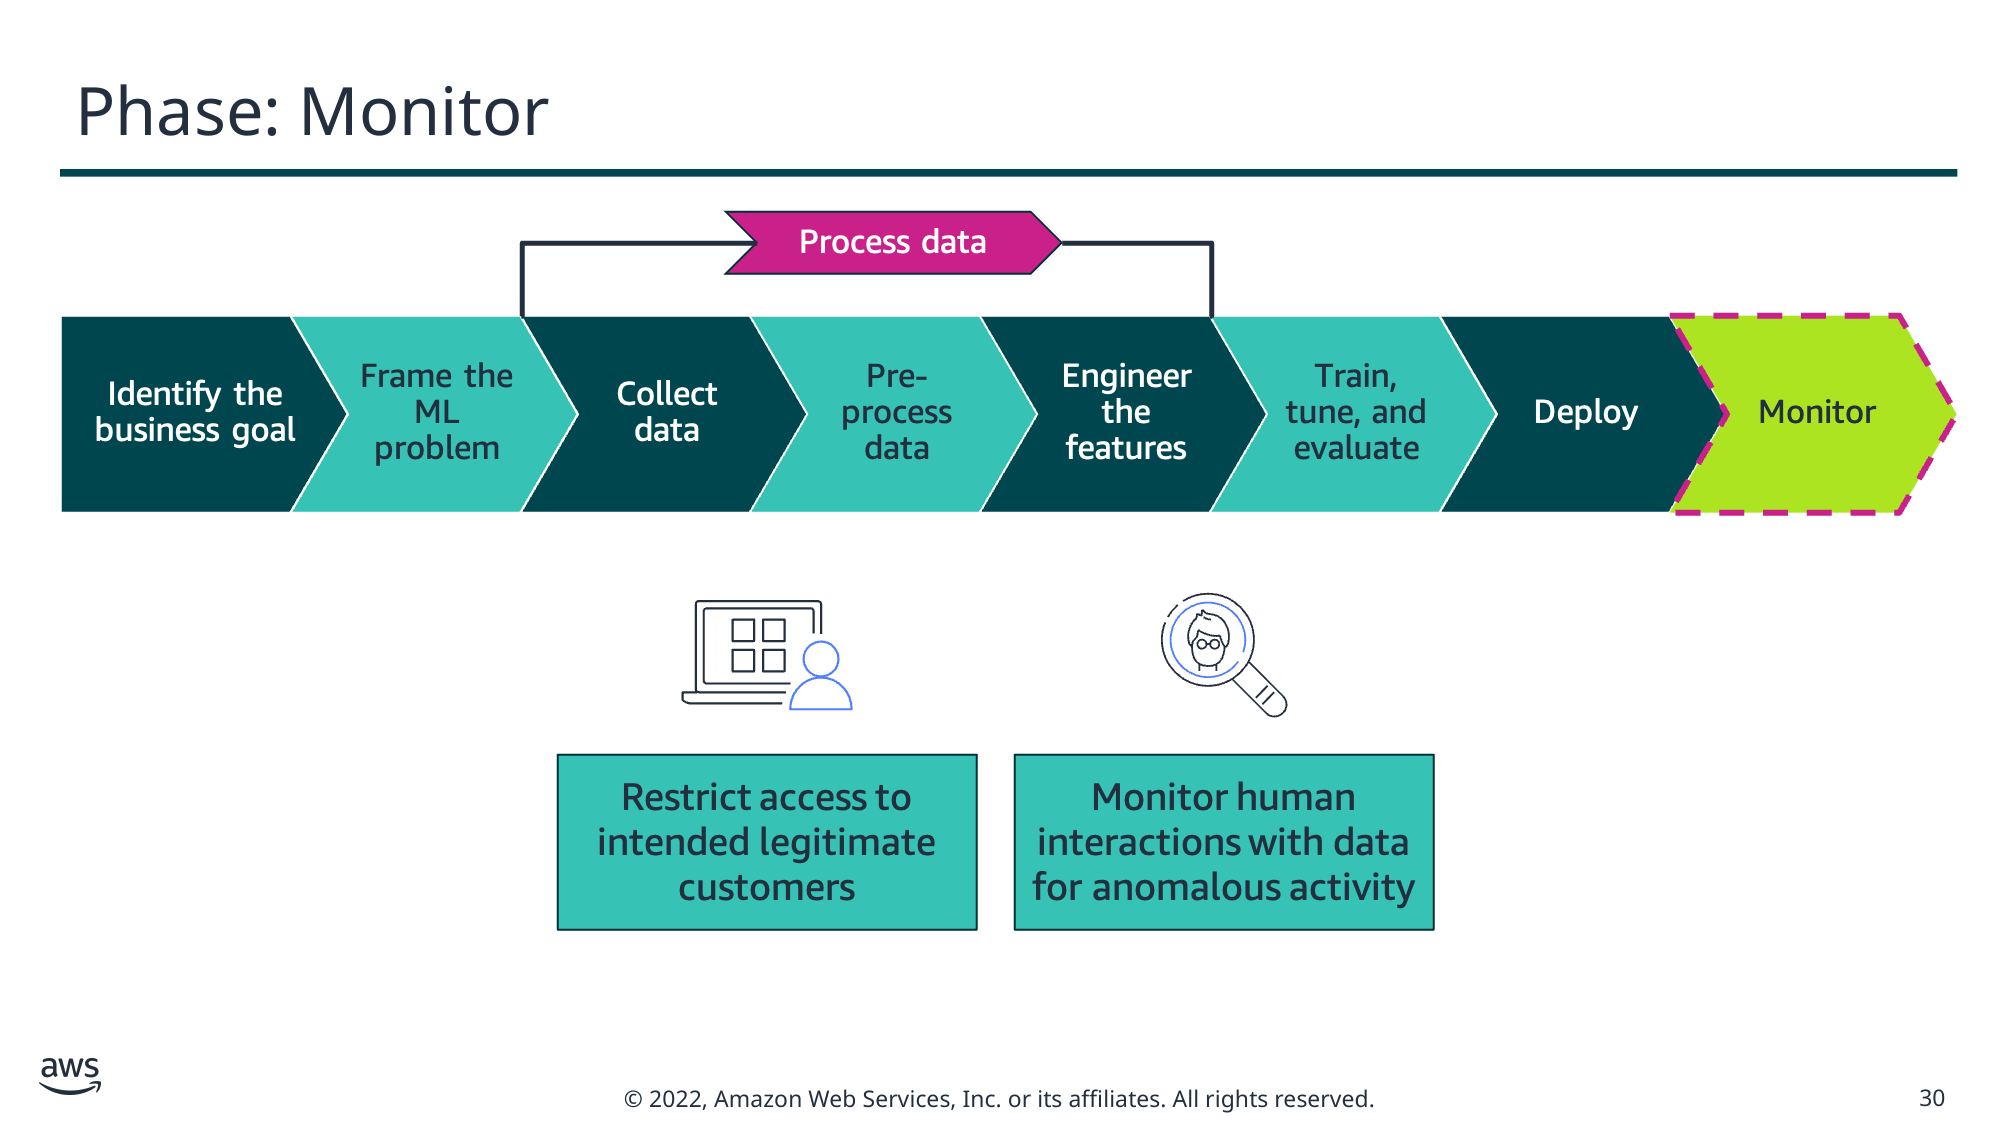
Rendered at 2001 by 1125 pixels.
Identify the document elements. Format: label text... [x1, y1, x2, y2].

picture [59, 209, 1961, 936]
title Phase: Monitor [60, 49, 1958, 170]
picture [39, 1058, 101, 1095]
slide_number 30 [1881, 1077, 1961, 1121]
